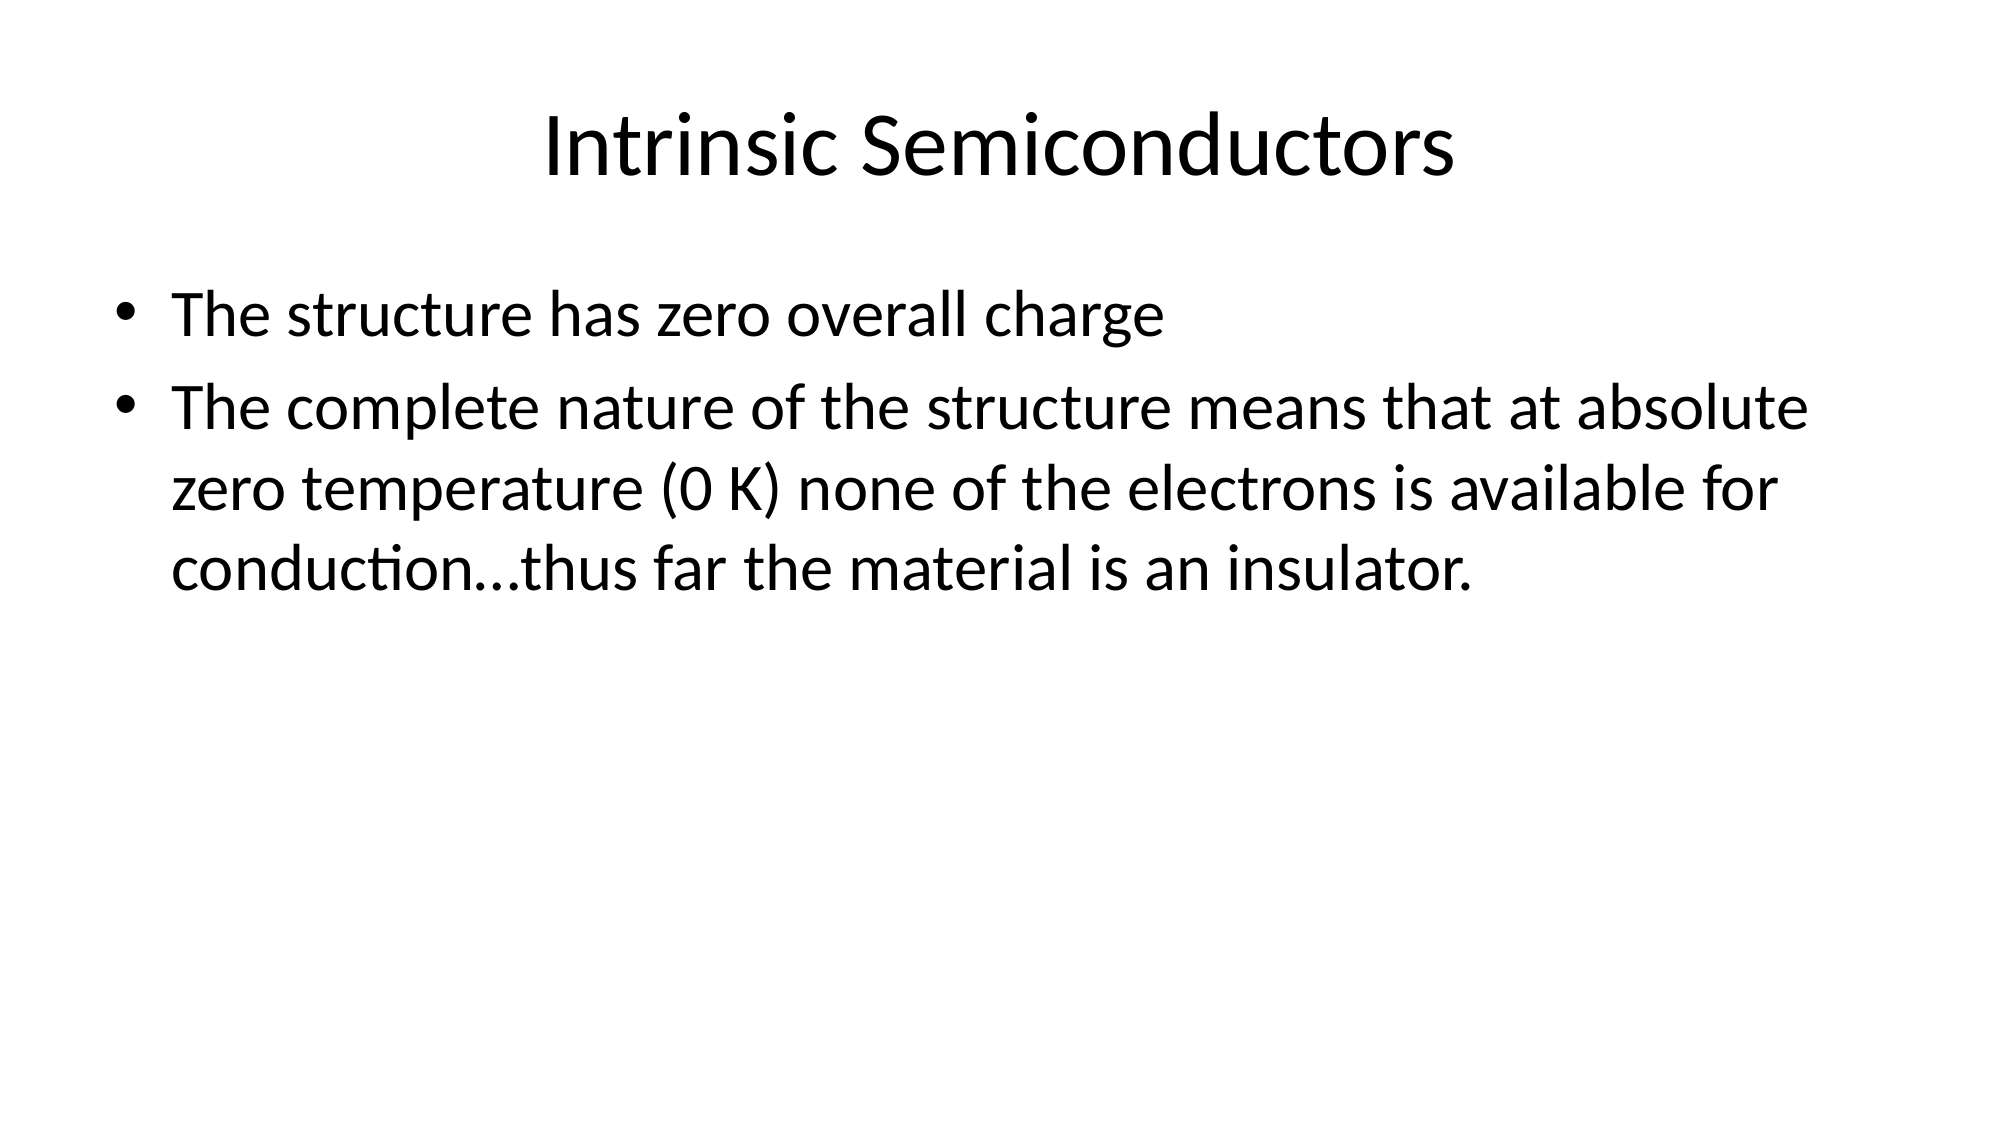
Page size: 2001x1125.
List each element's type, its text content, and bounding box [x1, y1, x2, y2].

title Intrinsic Semiconductors [99, 45, 1900, 233]
list The structure has zero overall charge The complete nature of the structure means that at absolute zero temperature (0 K) none of the electrons is available for conduction…thus far the material is an insulator. [99, 262, 1900, 1005]
